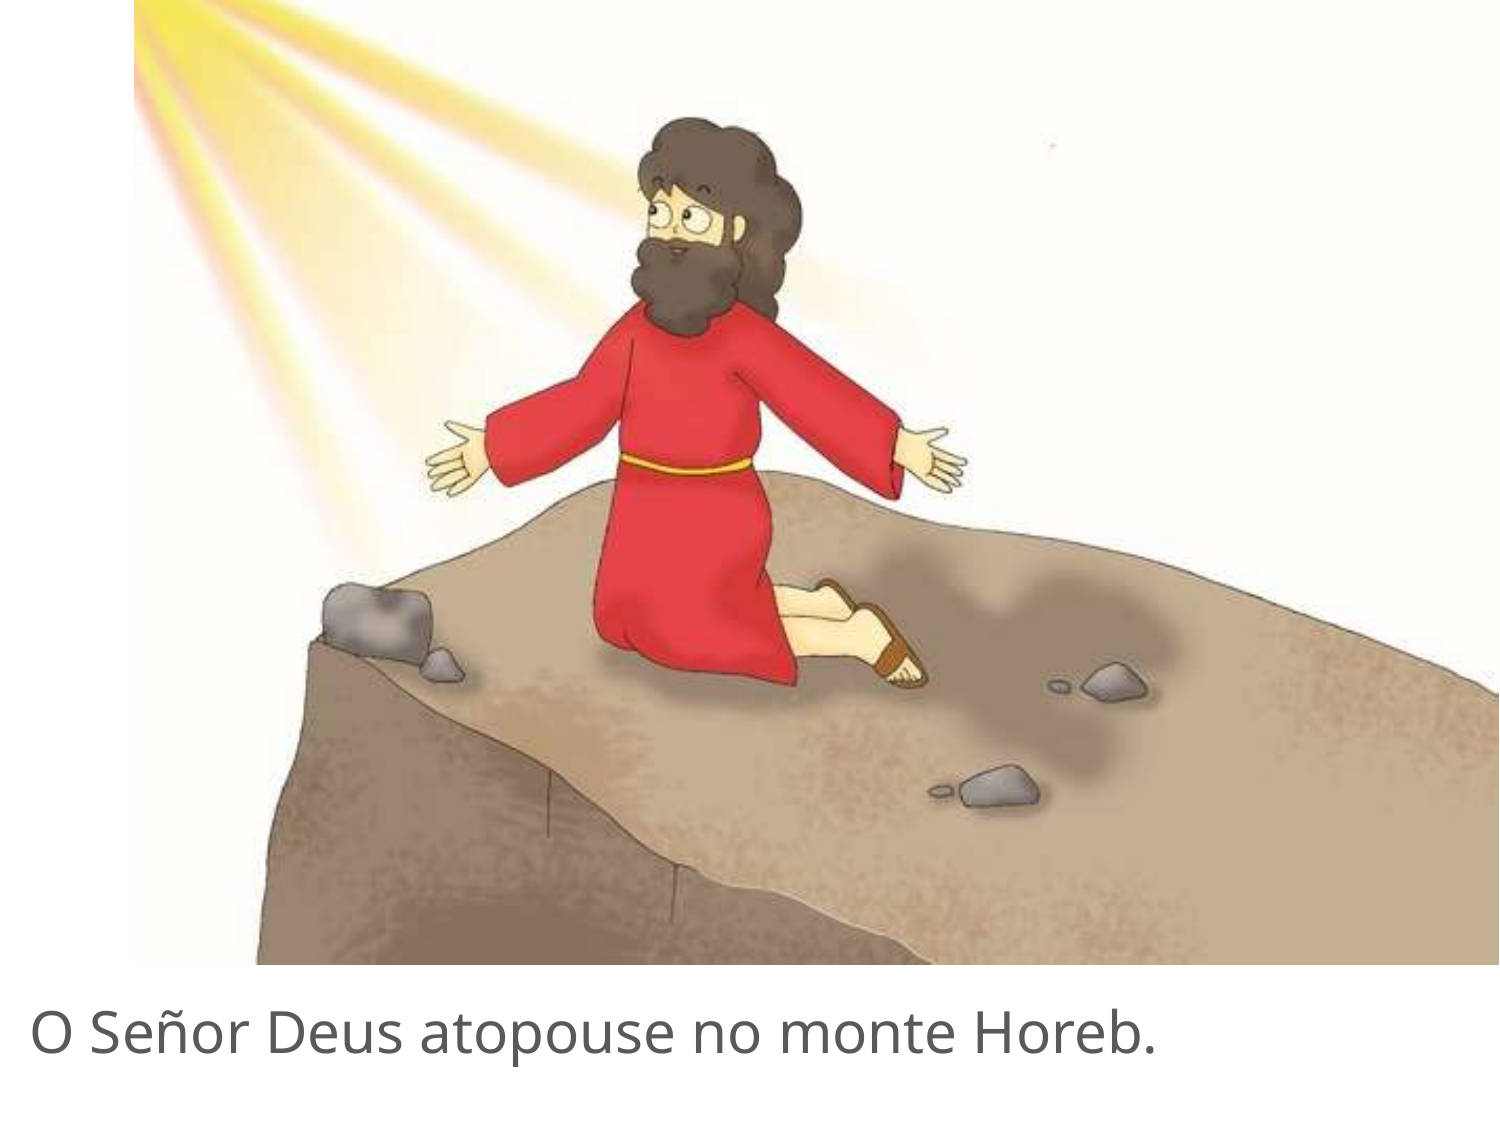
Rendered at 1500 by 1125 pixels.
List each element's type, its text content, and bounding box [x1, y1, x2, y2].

text_box O Señor Deus atopouse no monte Horeb. [14, 987, 1500, 1073]
picture [133, 0, 1499, 965]
